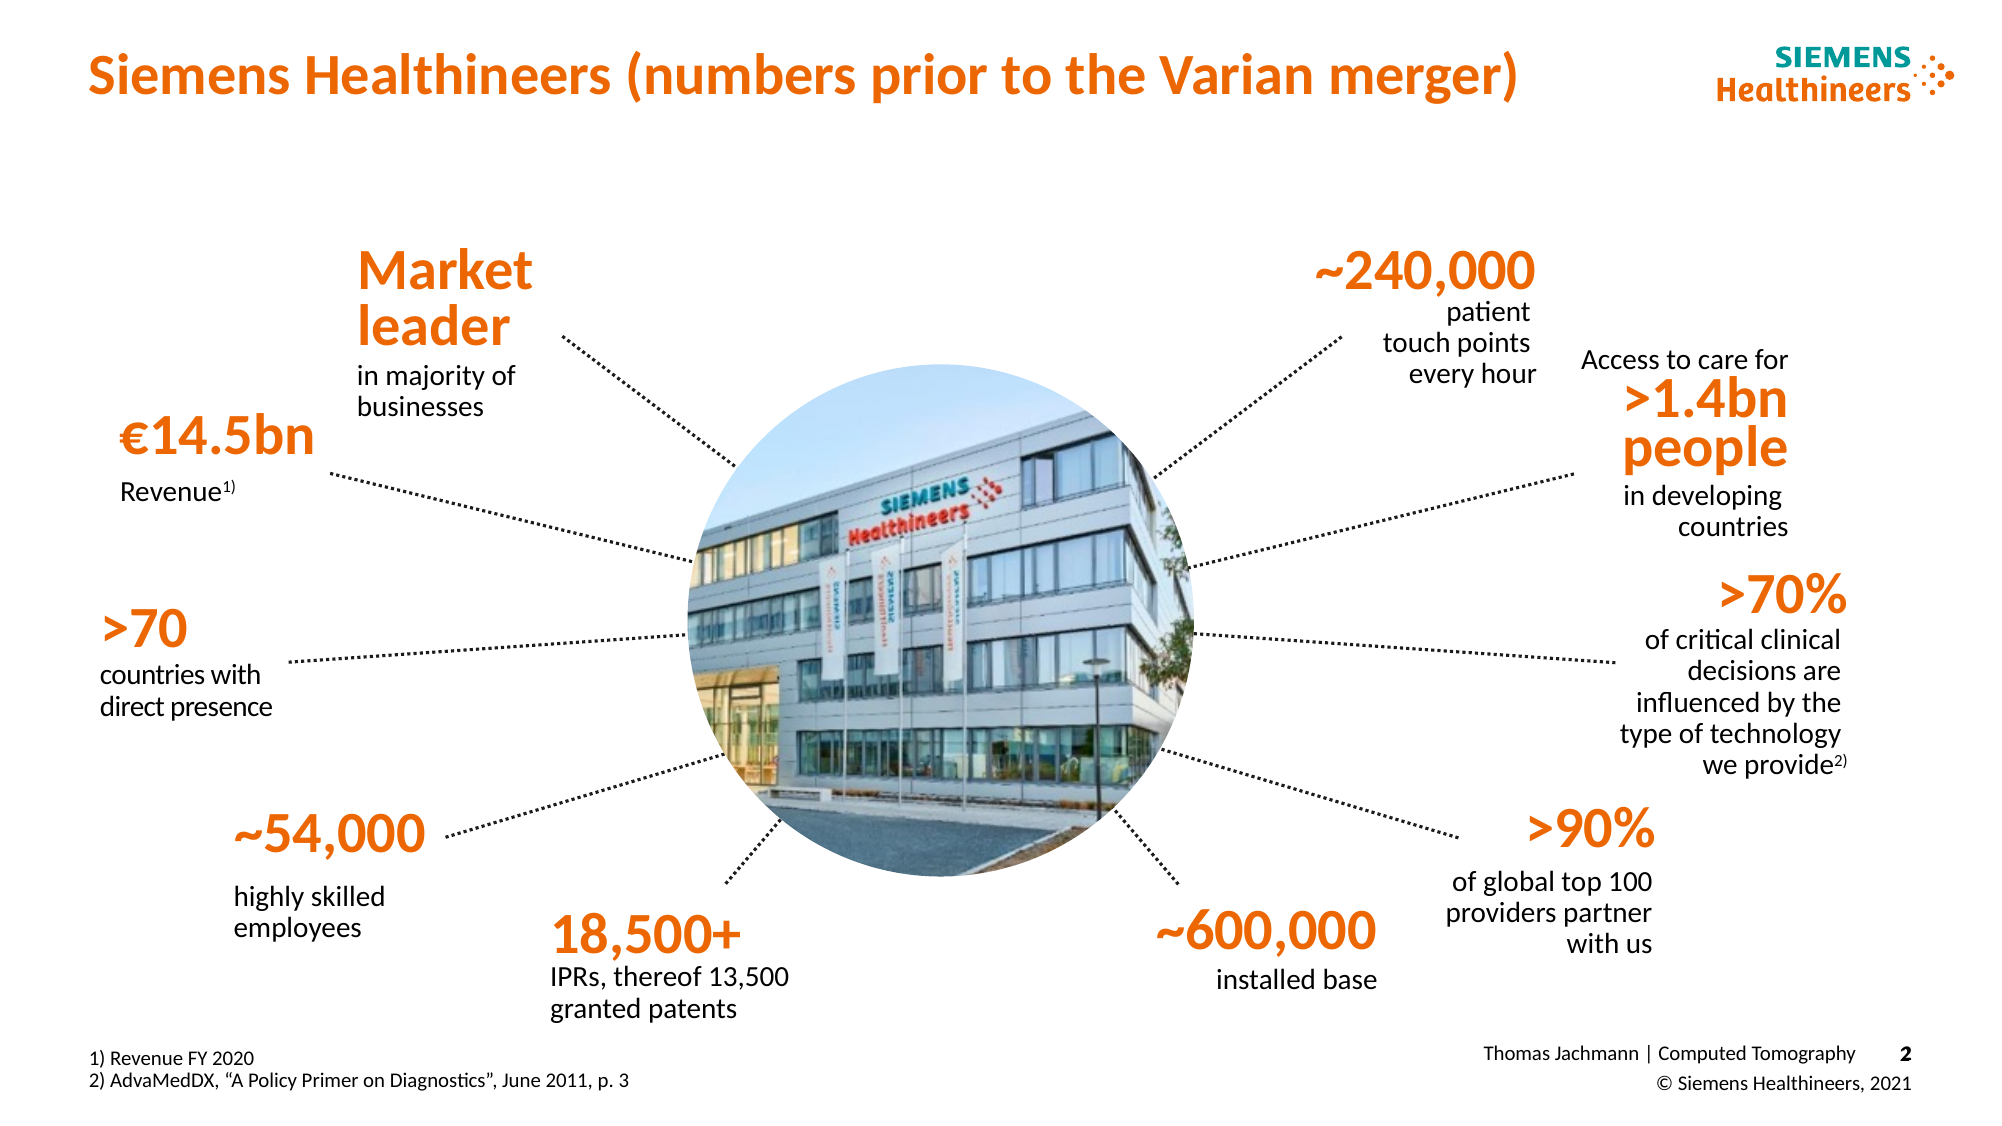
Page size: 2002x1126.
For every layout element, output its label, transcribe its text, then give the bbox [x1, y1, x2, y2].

picture [687, 364, 1195, 877]
list 1) Revenue FY 2020 2) AdvaMedDX, “A Policy Primer on Diagnostics”, June 2011, p. 3 [88, 1032, 830, 1092]
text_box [99, 236, 1865, 1034]
title Siemens Healthineers (numbers prior to the Varian merger) [88, 36, 1604, 173]
text_box 2 [1863, 1040, 1910, 1064]
text_box Thomas Jachmann | Computed Tomography [1321, 1045, 1856, 1064]
